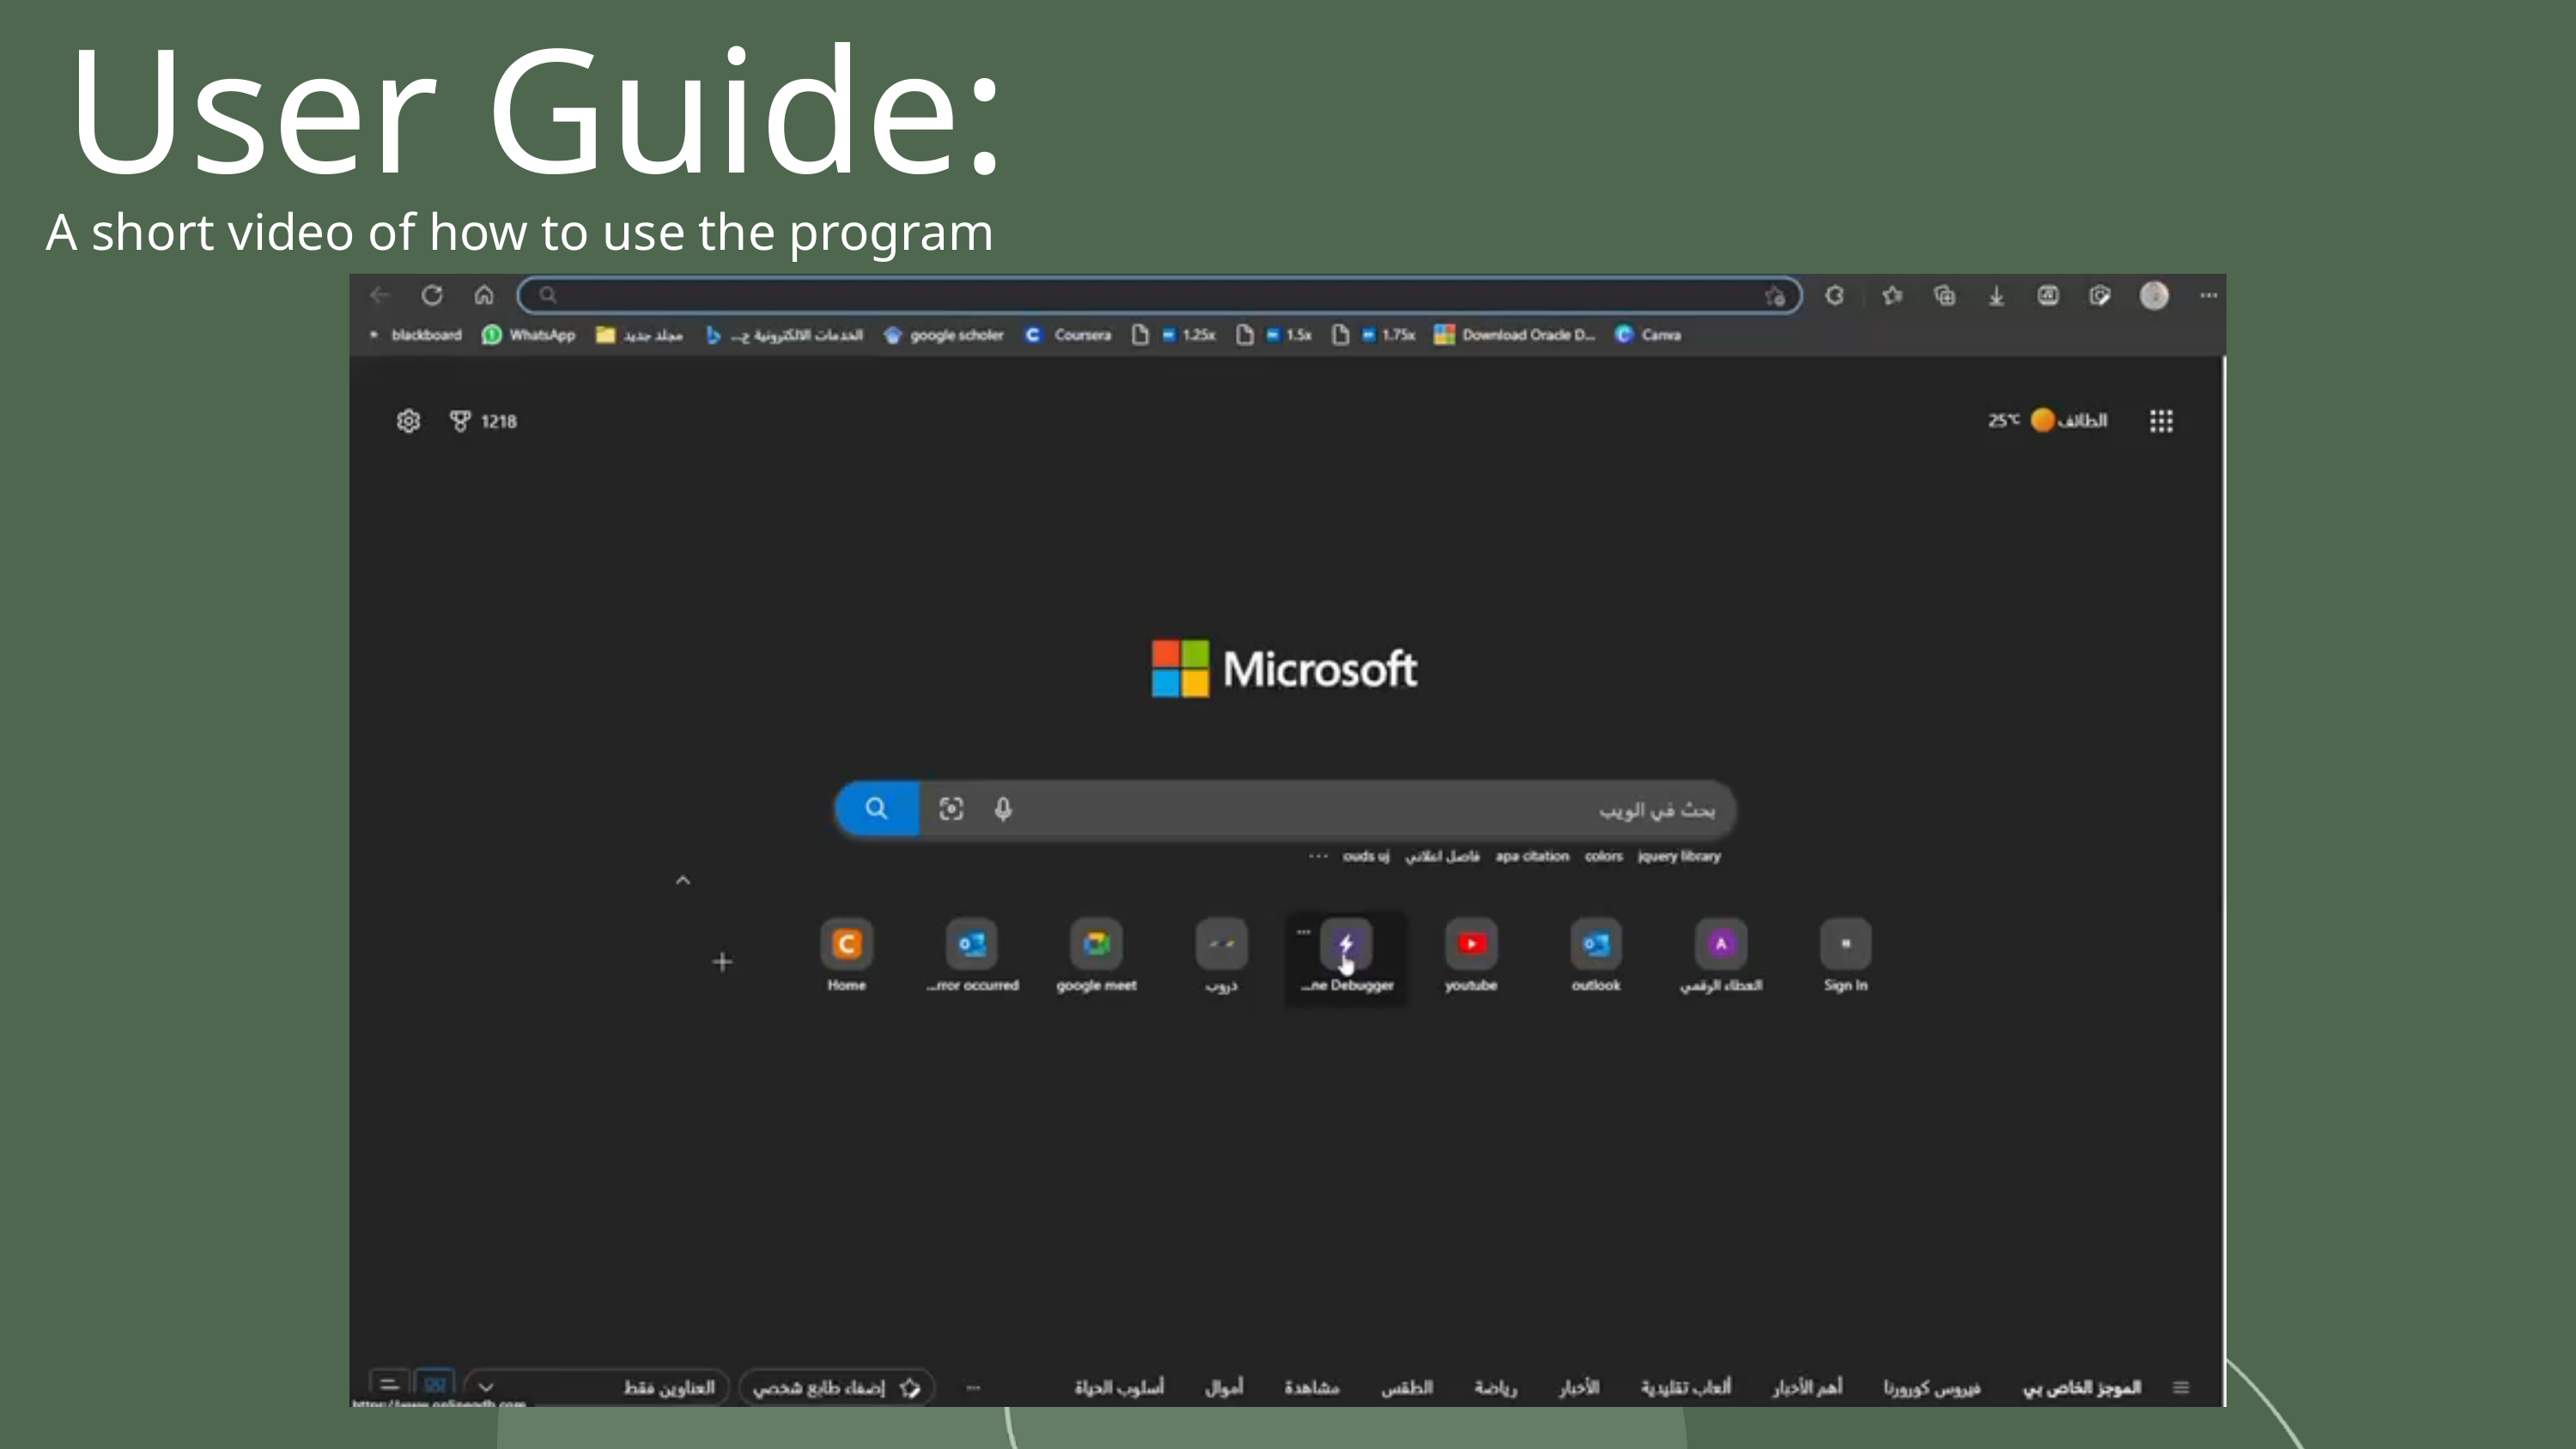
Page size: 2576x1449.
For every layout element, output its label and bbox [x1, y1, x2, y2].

picture [462, 961, 2334, 1449]
text_box [348, 273, 2227, 1408]
text_box [21, 0, 1051, 256]
